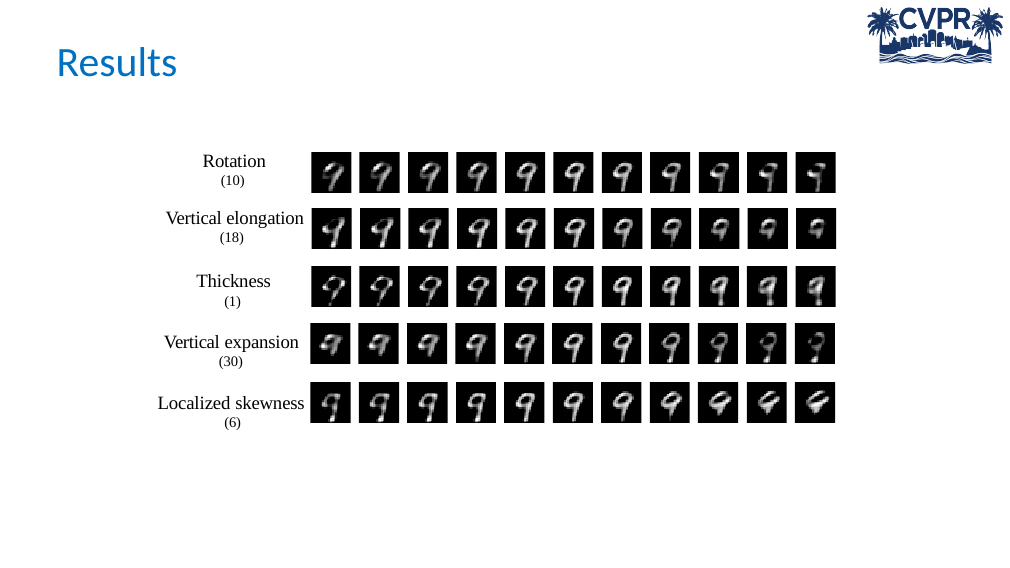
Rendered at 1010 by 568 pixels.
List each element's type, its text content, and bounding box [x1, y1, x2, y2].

picture [867, 7, 1010, 64]
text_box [154, 146, 837, 432]
text_box Results [54, 31, 630, 85]
